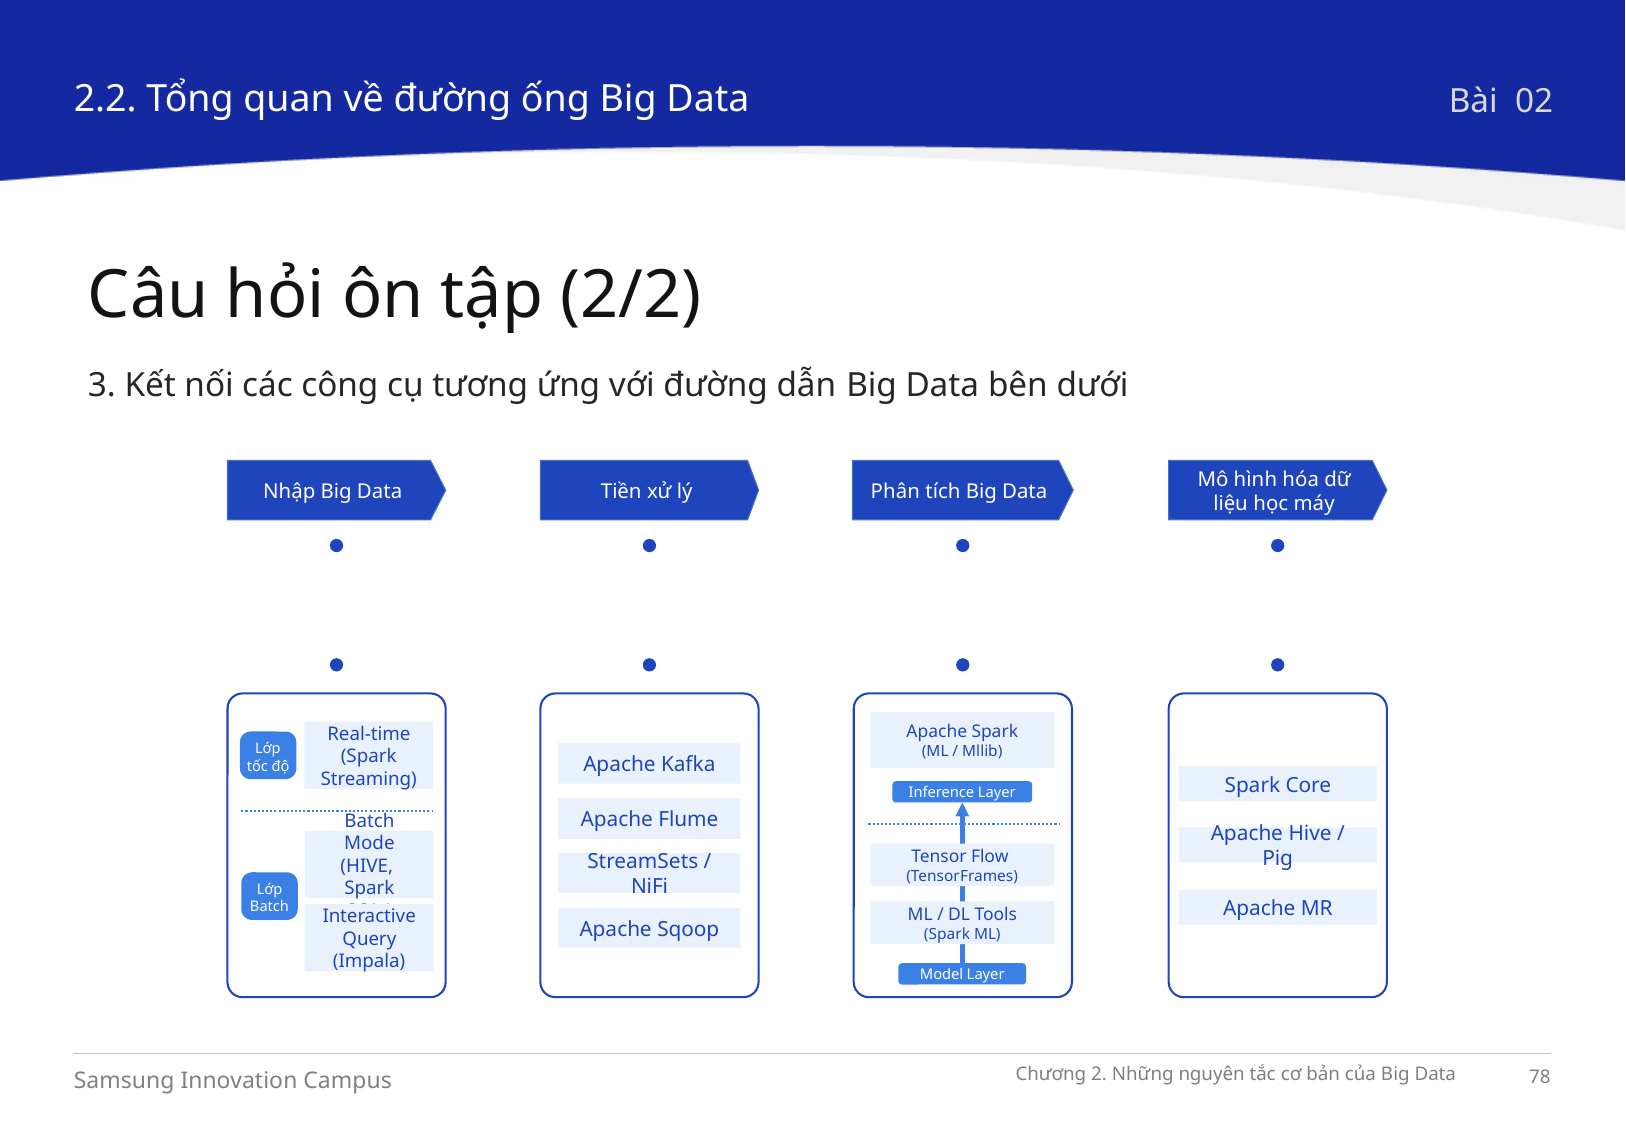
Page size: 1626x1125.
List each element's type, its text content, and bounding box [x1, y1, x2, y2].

list Bài 02 [1423, 79, 1554, 120]
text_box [227, 460, 1387, 998]
list Câu hỏi ôn tập (2/2) [87, 249, 1531, 331]
list 2.2. Tổng quan về đường ống Big Data [73, 73, 1308, 119]
list 3. Kết nối các công cụ tương ứng với đường dẫn Big Data bên dưới [87, 365, 1531, 516]
picture [0, 0, 1625, 1125]
